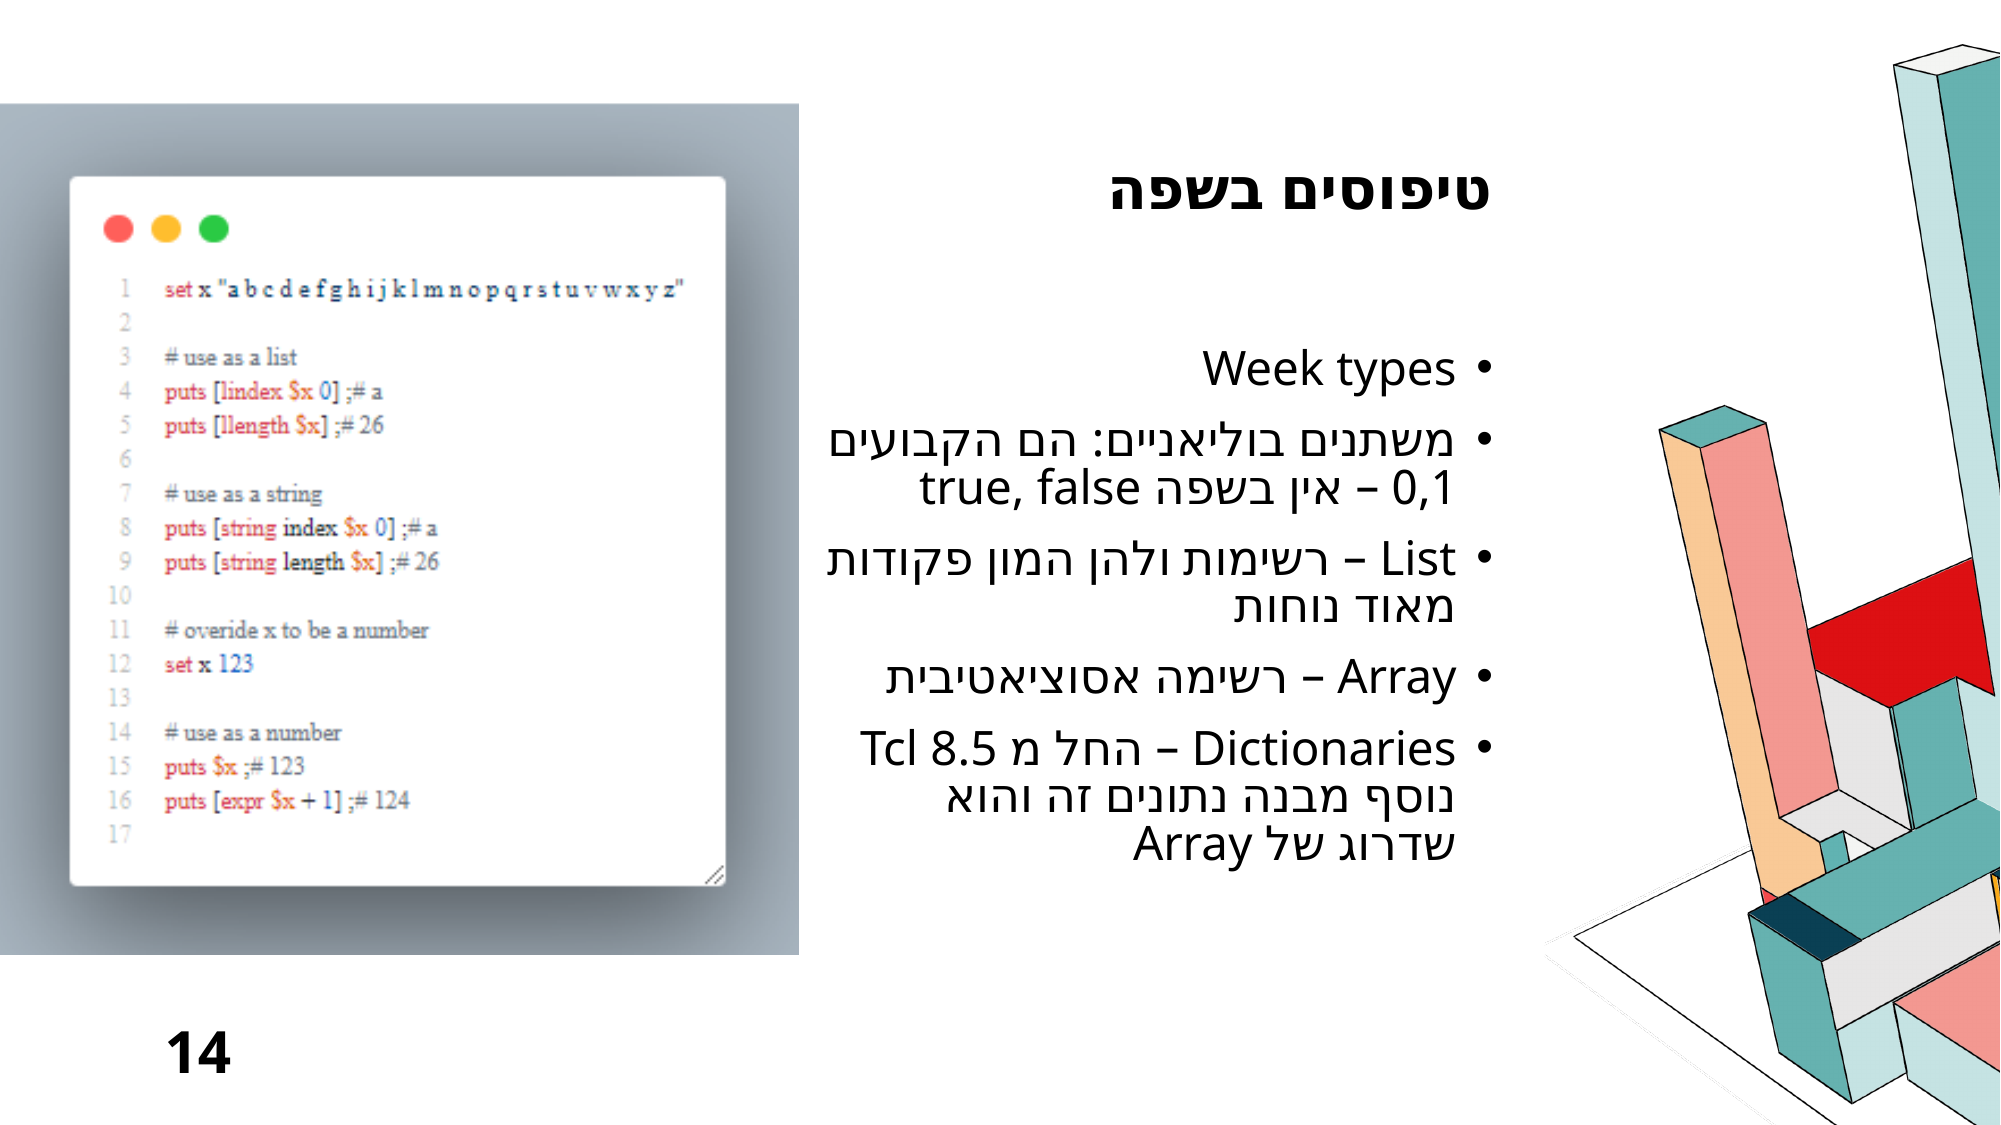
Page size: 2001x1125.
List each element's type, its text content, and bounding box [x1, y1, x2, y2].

list Week types משתנים בוליאניים: הם הקבועים 0,1 – אין בשפה true, false List – רשימות ולהן המון פקודות מאוד נוחות Array – רשימה אסוציאטיבית Dictionaries – החל מ Tcl 8.5 נוסף מבנה נתונים זה והוא שדרוג של Array [811, 339, 1508, 913]
title טיפוסים בשפה [146, 11, 1508, 230]
slide_number 14 [149, 1024, 588, 1085]
picture [0, 102, 799, 955]
picture [1544, 43, 2000, 1125]
